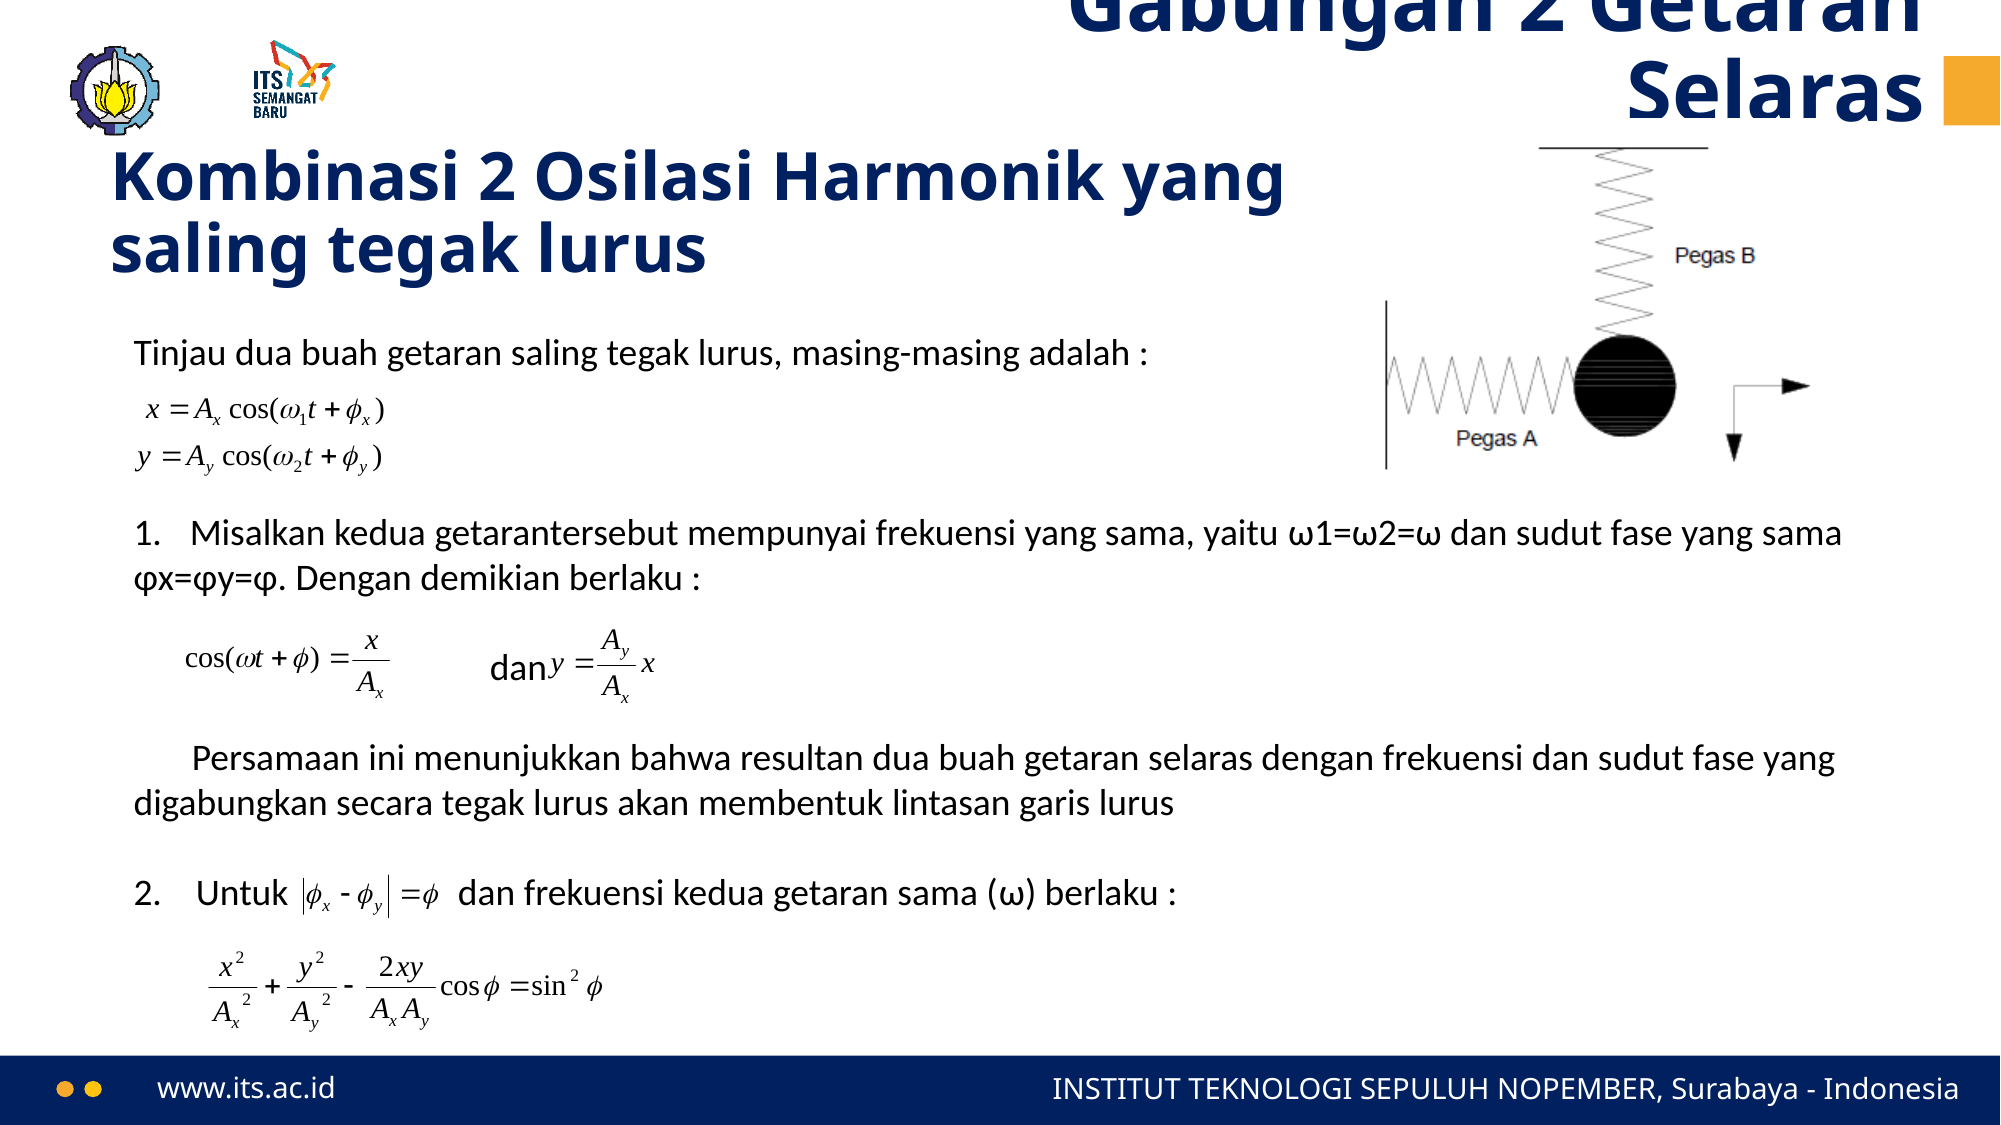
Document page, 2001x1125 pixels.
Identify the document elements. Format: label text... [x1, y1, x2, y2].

picture [243, 27, 346, 130]
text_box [140, 388, 390, 434]
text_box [203, 942, 610, 1038]
text_box Gabungan 2 Getaran Selaras [841, 33, 1941, 147]
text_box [56, 1080, 102, 1098]
text_box INSTITUT TEKNOLOGI SEPULUH NOPEMBER, Surabaya - Indonesia [886, 1062, 1976, 1113]
picture [69, 45, 160, 136]
text_box Tinjau dua buah getaran saling tegak lurus, masing-masing adalah : Misalkan kedua getarantersebut mempunyai frekuensi yang sama, yaitu ω1=ω2=ω dan sudut fase yang sama φx=φy=φ. Dengan demikian berlaku : dan Persamaan ini menunjukkan bahwa resultan dua buah getaran selaras dengan frekuensi dan sudut fase yang digabungkan secara tegak lurus akan membentuk lintasan garis lurus 2. Untuk dan frekuensi kedua getaran sama (ω) berlaku : [118, 320, 1913, 1056]
text_box www.its.ac.id [142, 1061, 785, 1112]
text_box Kombinasi 2 Osilasi Harmonik yang saling tegak lurus [95, 181, 1356, 295]
picture [1356, 118, 1840, 491]
text_box [0, 1055, 2000, 1125]
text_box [297, 868, 444, 924]
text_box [130, 435, 388, 483]
text_box [1943, 55, 2000, 126]
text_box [543, 620, 662, 710]
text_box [180, 620, 395, 706]
